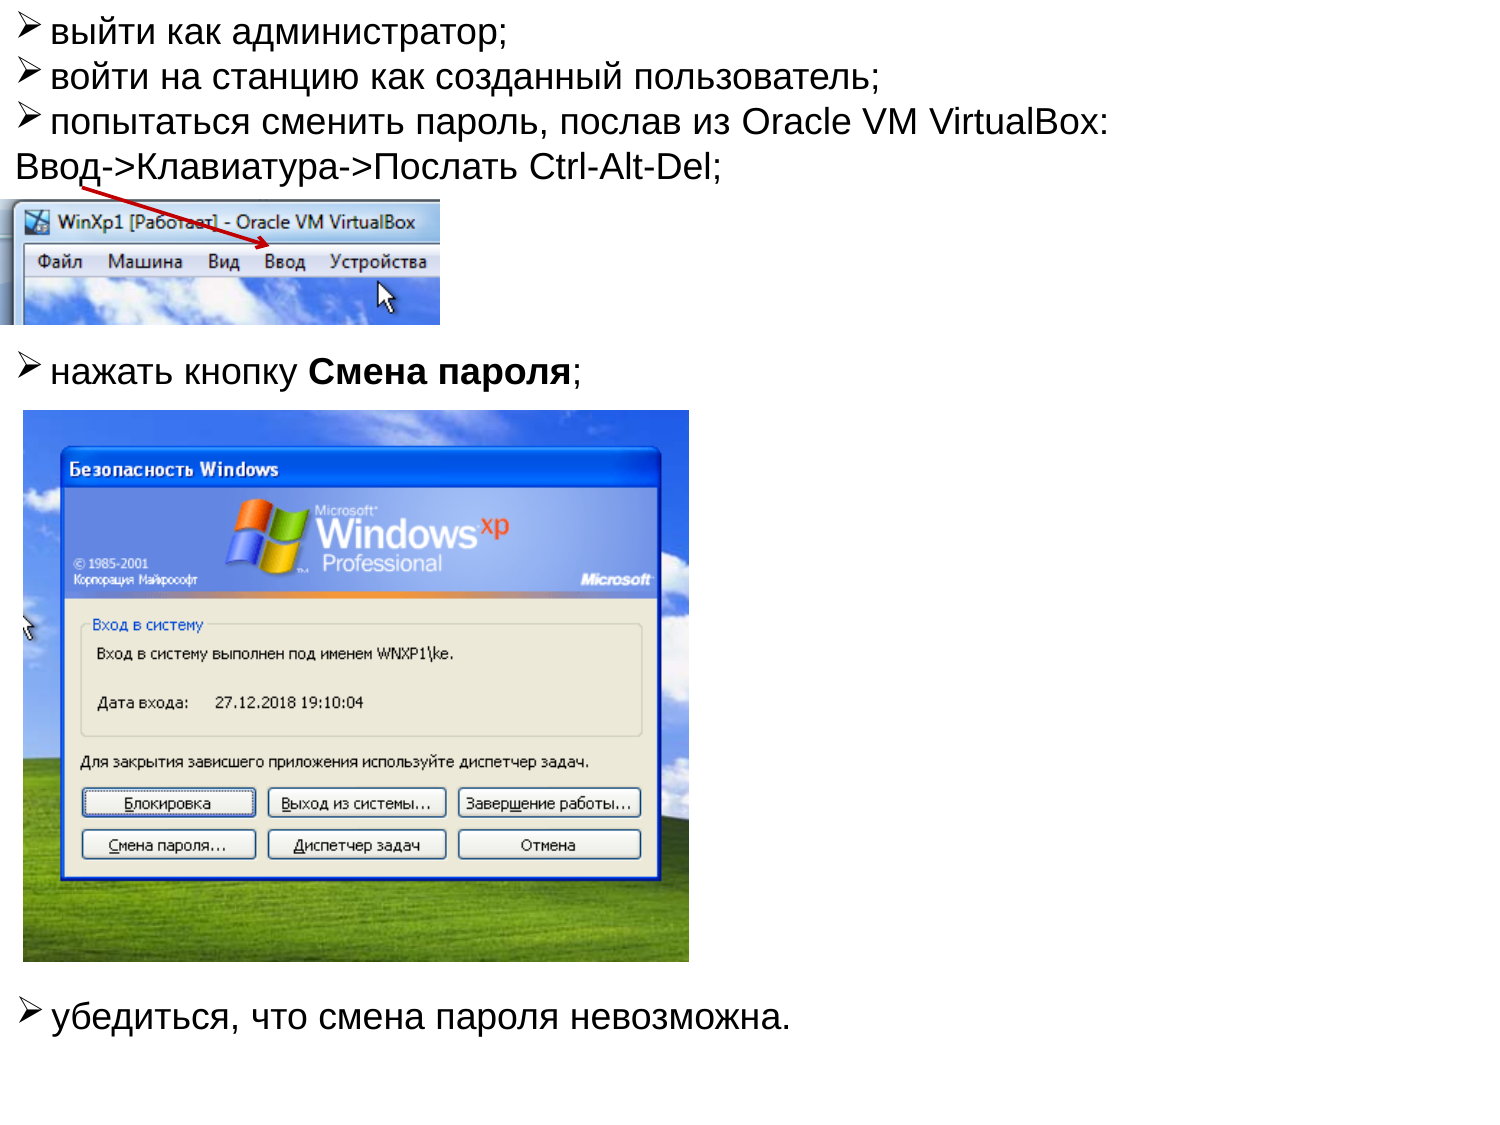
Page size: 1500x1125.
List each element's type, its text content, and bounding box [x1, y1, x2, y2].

picture [23, 409, 690, 963]
text_box нажать кнопку Смена пароля; [0, 339, 1499, 400]
text_box выйти как администратор; войти на станцию как созданный пользователь; попытаться сменить пароль, послав из Oracle VM VirtualBox: Ввод->Клавиатура->Послать Ctrl-Alt-Del; [0, 0, 1499, 195]
picture [0, 198, 440, 325]
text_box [81, 187, 270, 247]
text_box убедиться, что смена пароля невозможна. [1, 984, 1500, 1045]
